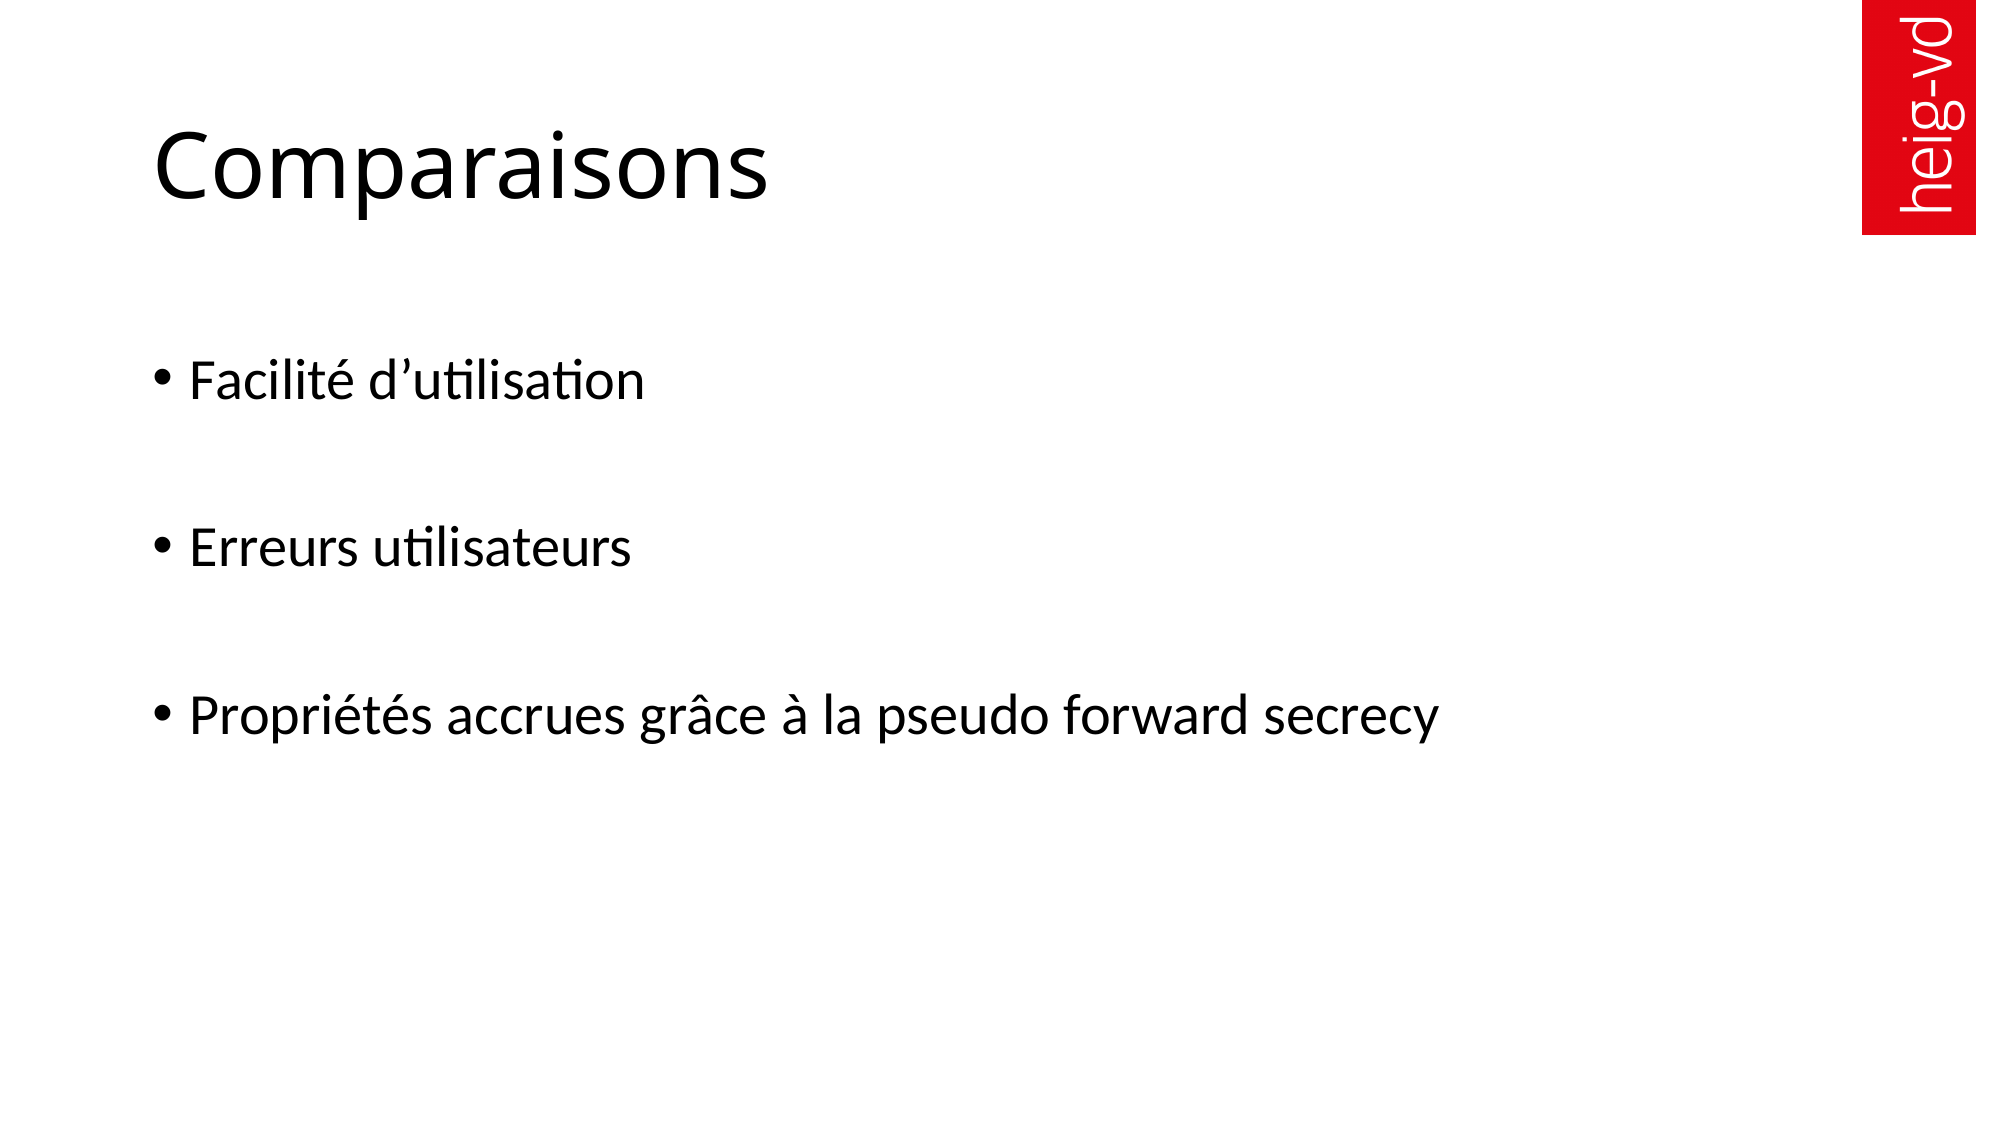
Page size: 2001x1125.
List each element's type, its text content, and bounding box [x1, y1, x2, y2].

list Facilité d’utilisation Erreurs utilisateurs Propriétés accrues grâce à la pseudo forward secrecy [137, 341, 1863, 784]
picture [1862, 0, 1976, 236]
title Comparaisons [137, 59, 1863, 278]
